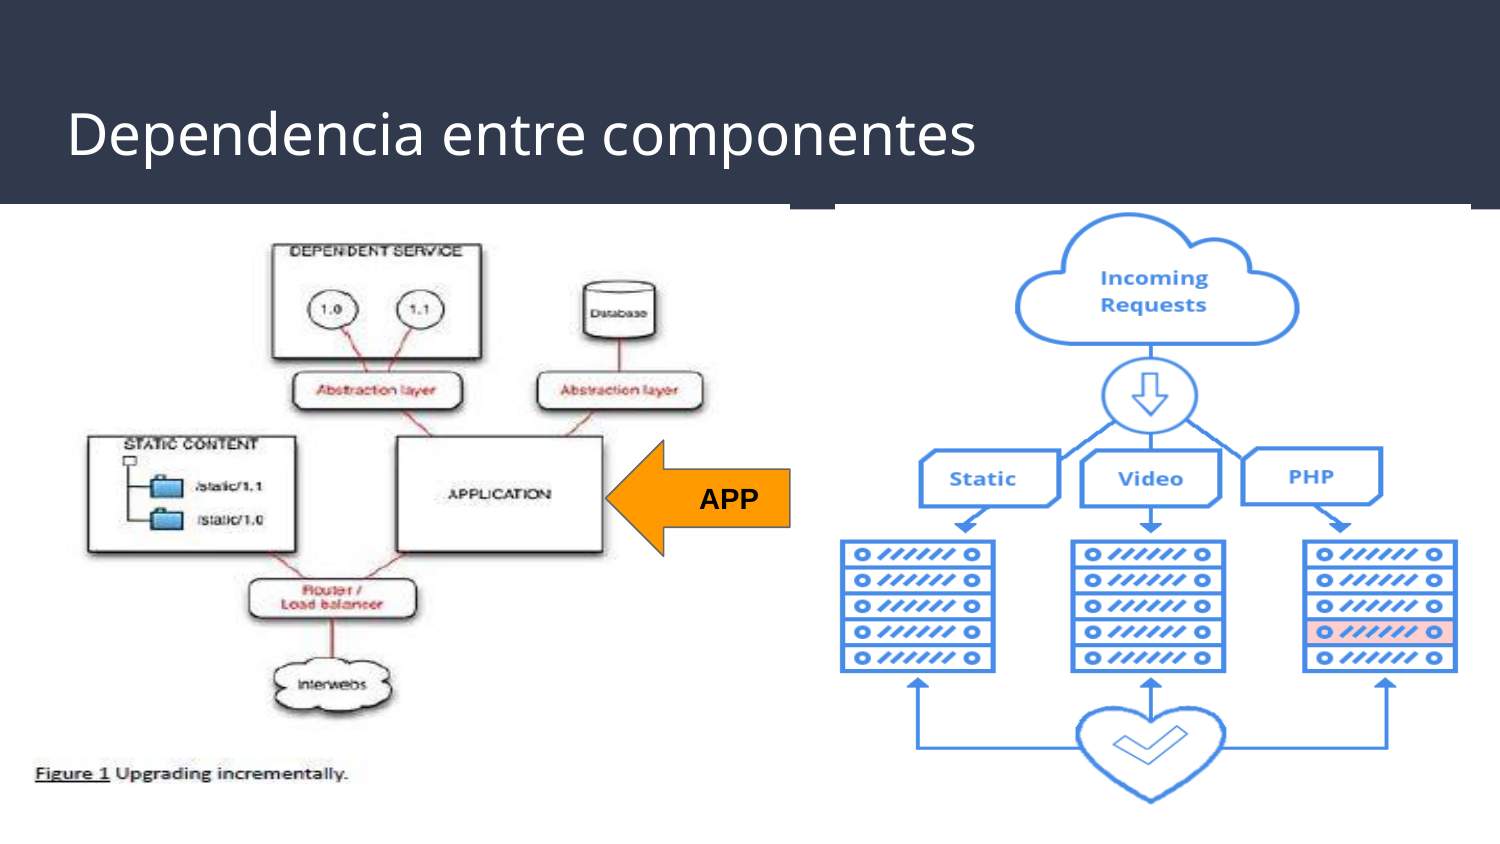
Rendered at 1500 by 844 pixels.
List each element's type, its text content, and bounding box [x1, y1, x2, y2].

picture [834, 204, 1471, 814]
title Dependencia entre componentes [51, 82, 1449, 185]
picture [0, 204, 791, 814]
